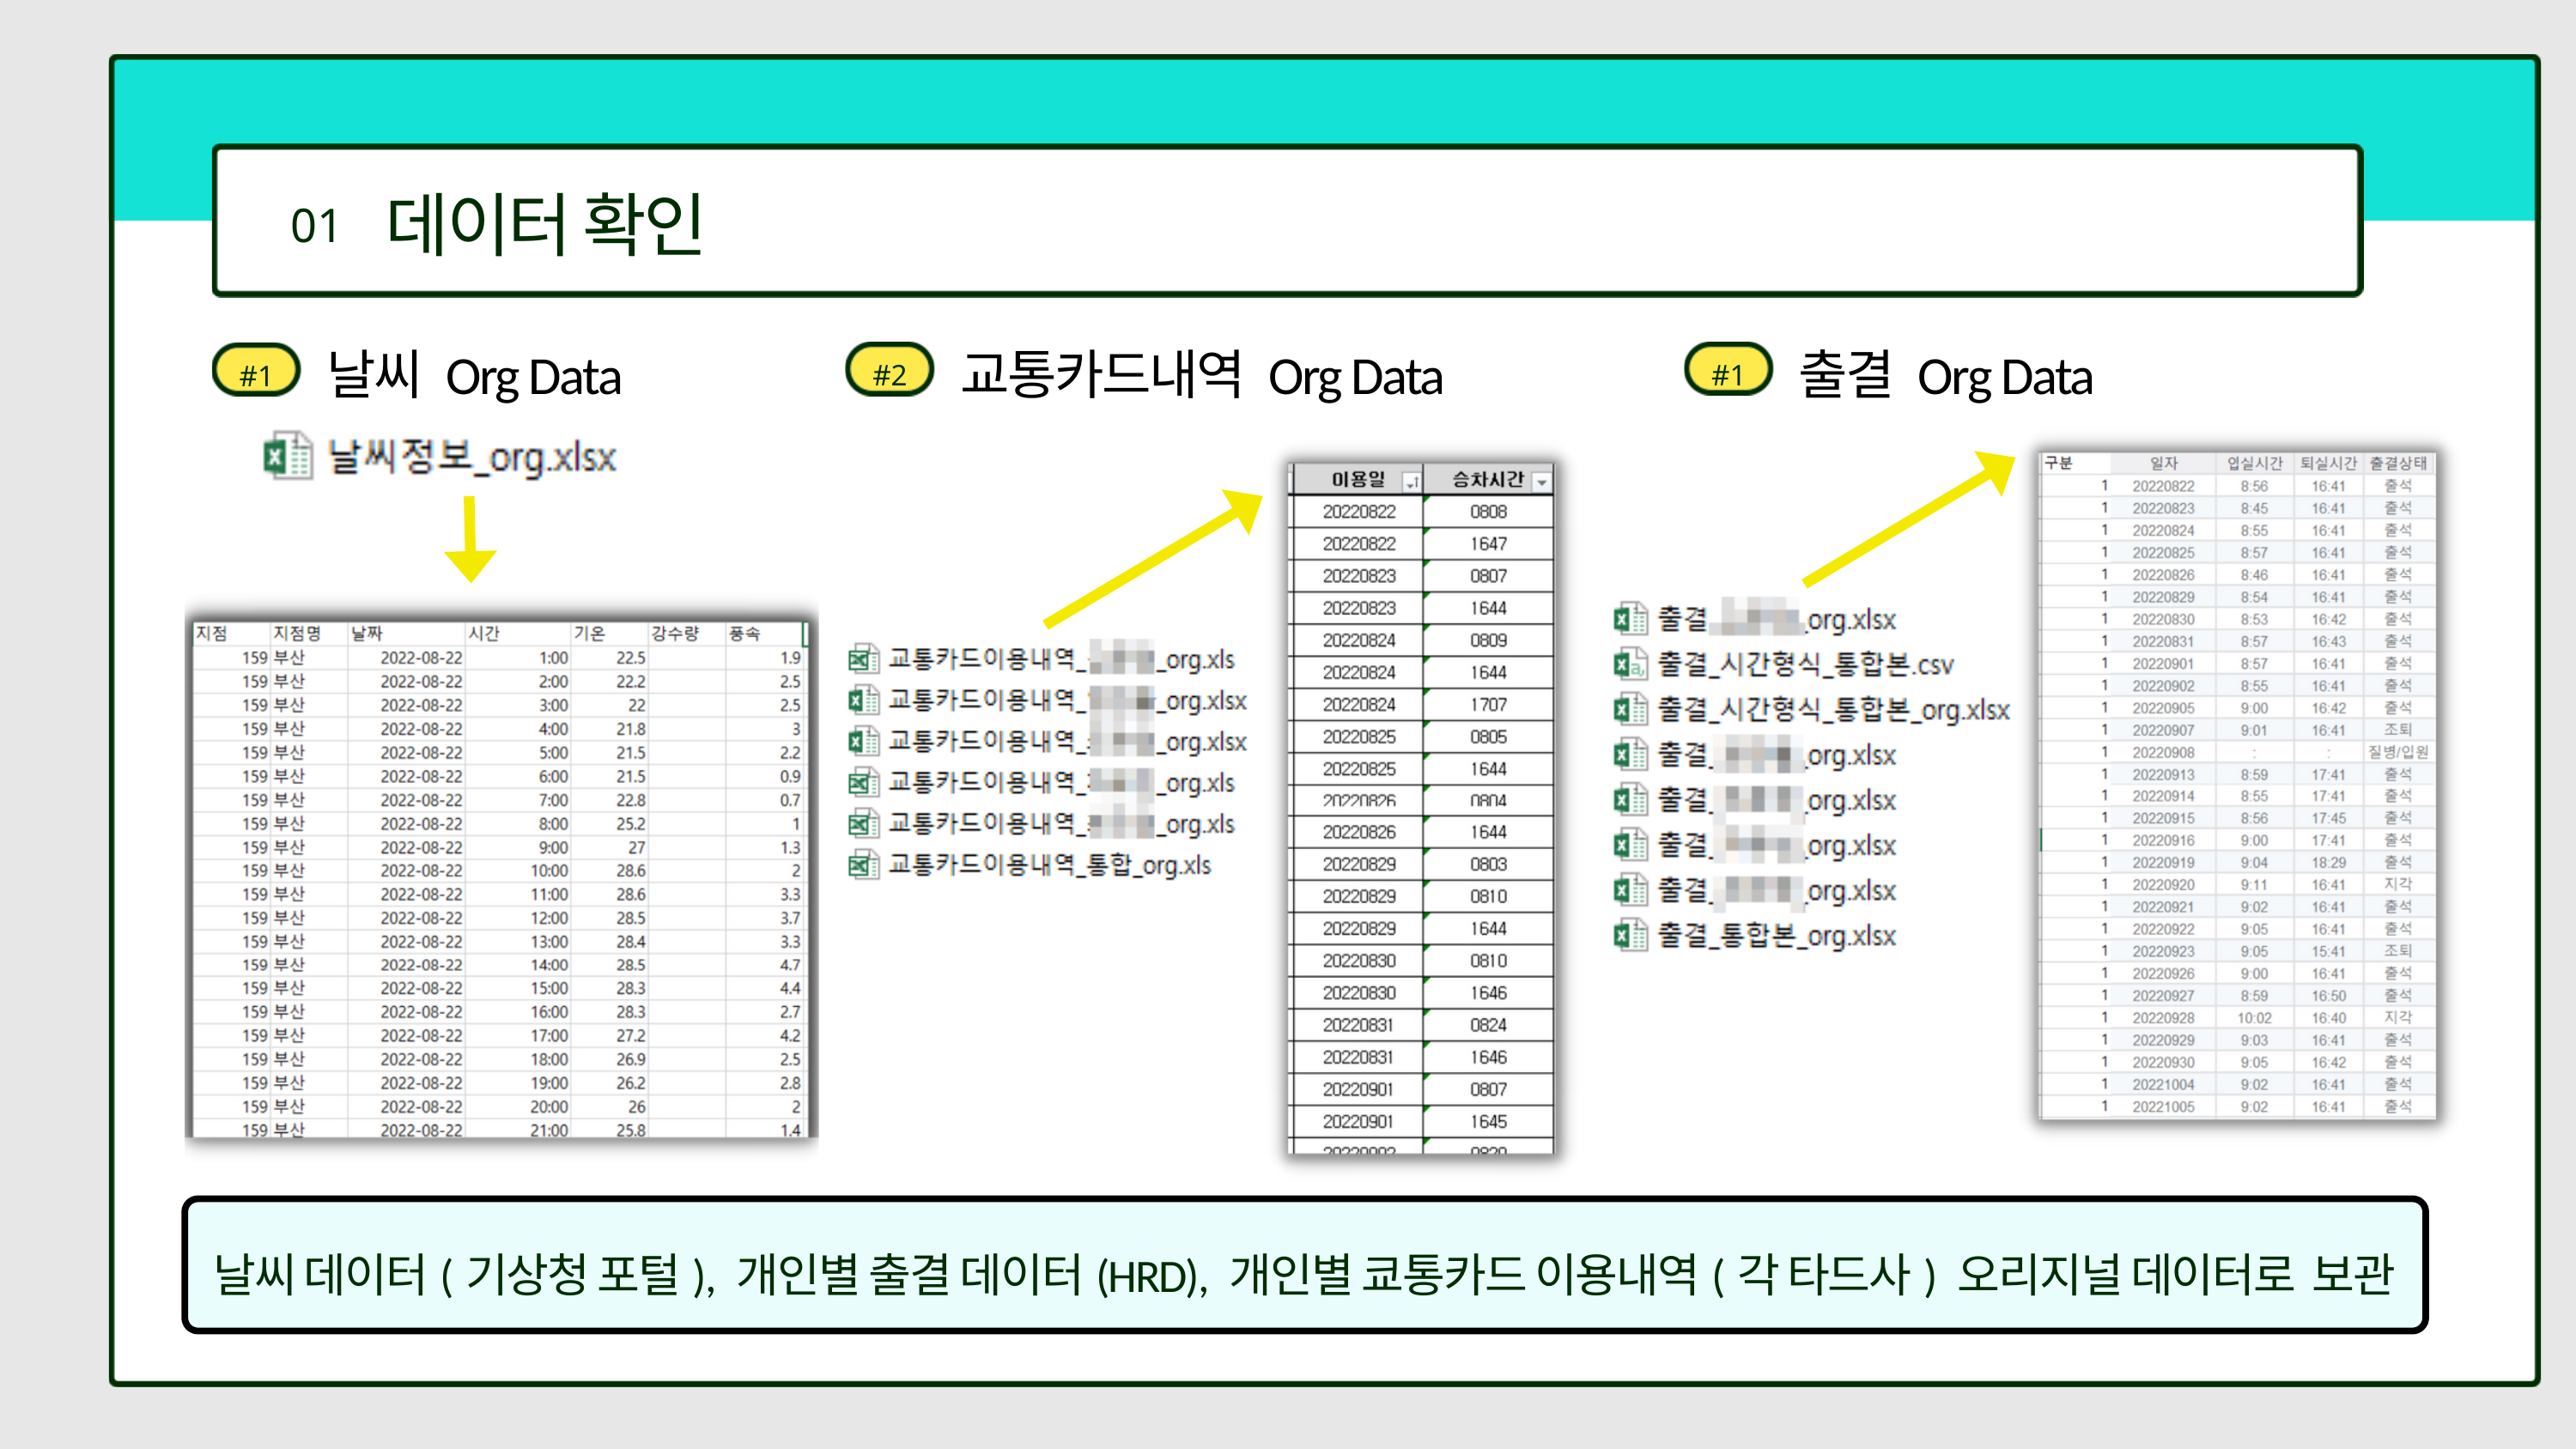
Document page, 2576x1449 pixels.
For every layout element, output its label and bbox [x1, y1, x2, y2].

picture [108, 53, 2542, 1388]
text_box [184, 1198, 2427, 1331]
